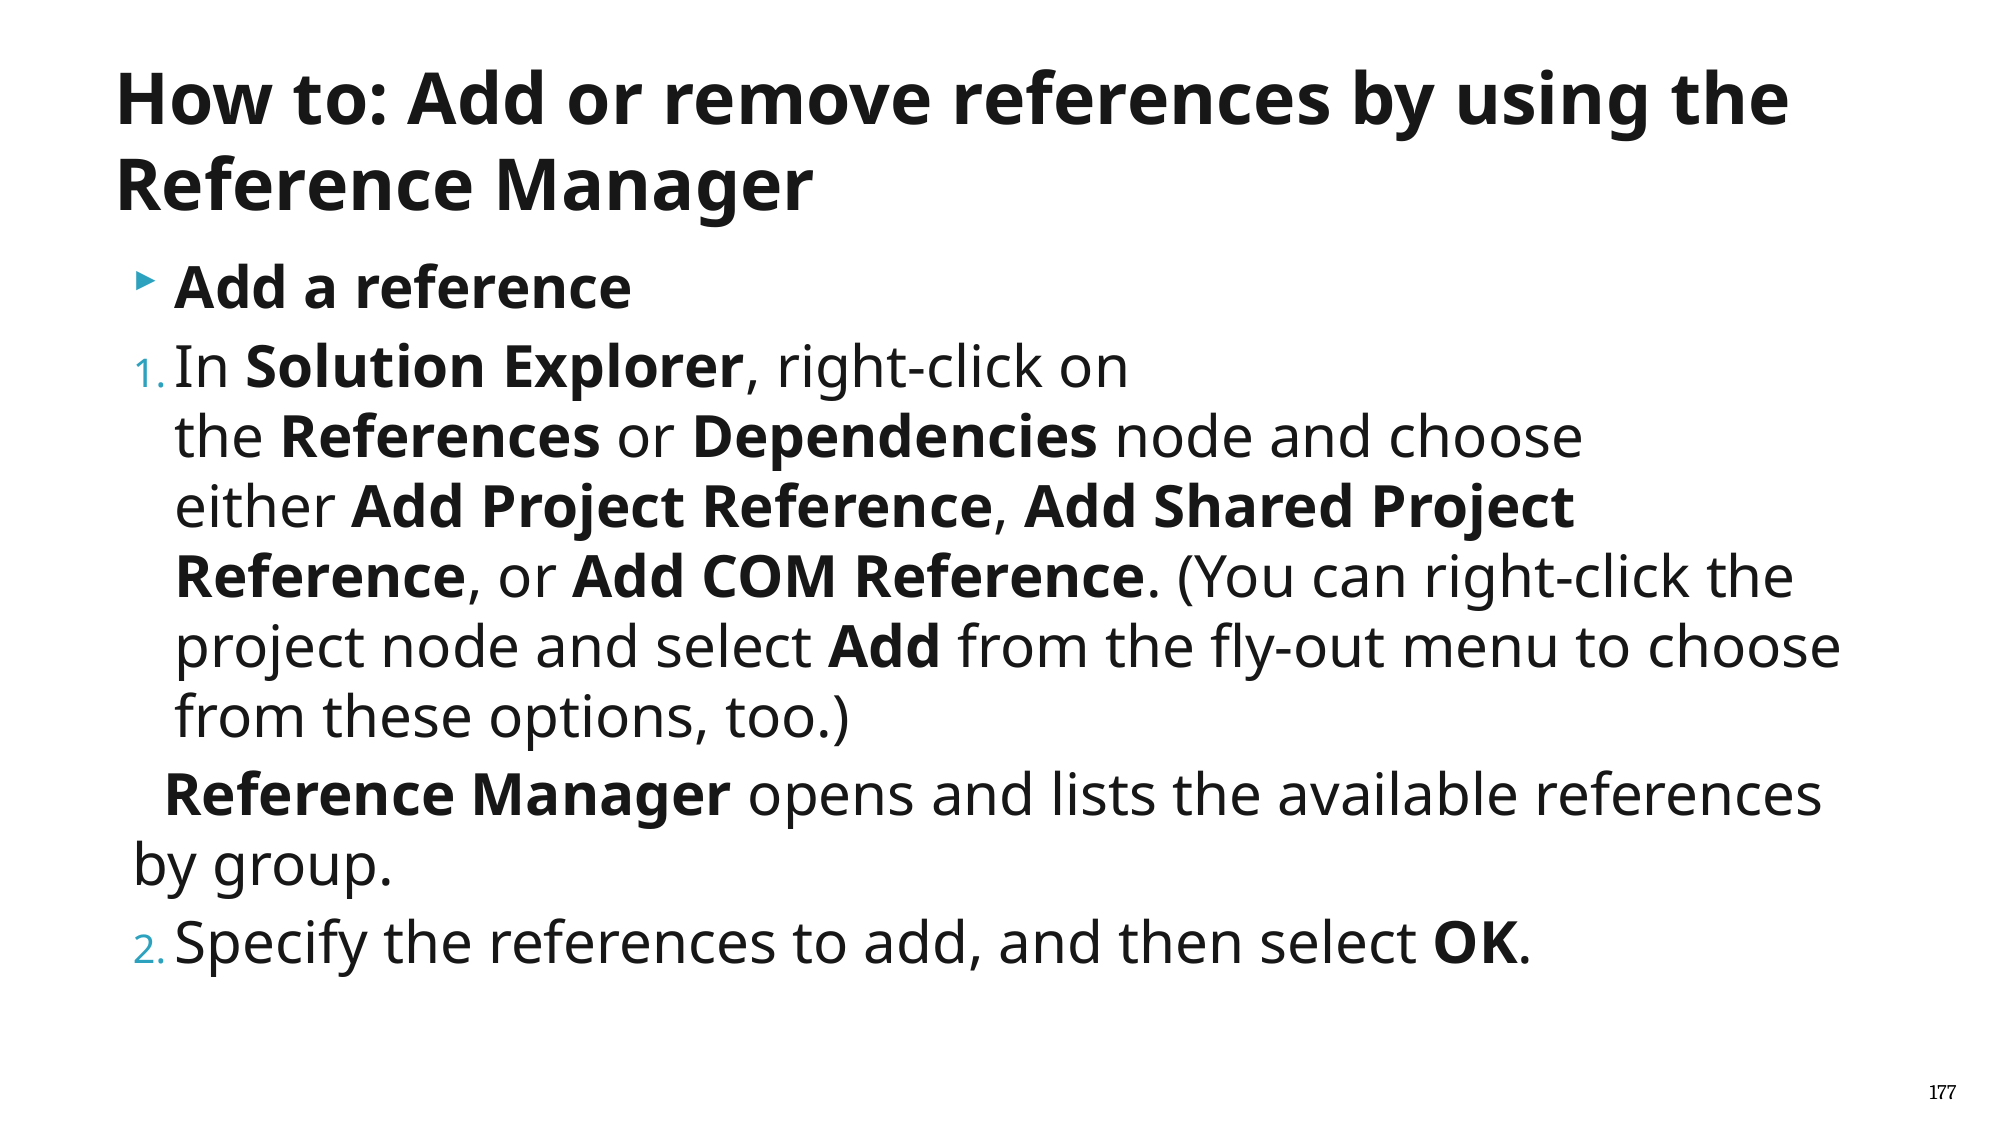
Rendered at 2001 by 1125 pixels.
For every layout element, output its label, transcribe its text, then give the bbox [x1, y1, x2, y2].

list Add a reference In Solution Explorer, right-click on the References or Dependencies node and choose either Add Project Reference, Add Shared Project Reference, or Add COM Reference. (You can right-click the project node and select Add from the fly-out menu to choose from these options, too.) Reference Manager opens and lists the available references by group. Specify the references to add, and then select OK. [99, 242, 1900, 986]
slide_number 177 [1891, 1051, 1972, 1112]
title How to: Add or remove references by using the Reference Manager [99, 45, 1900, 233]
